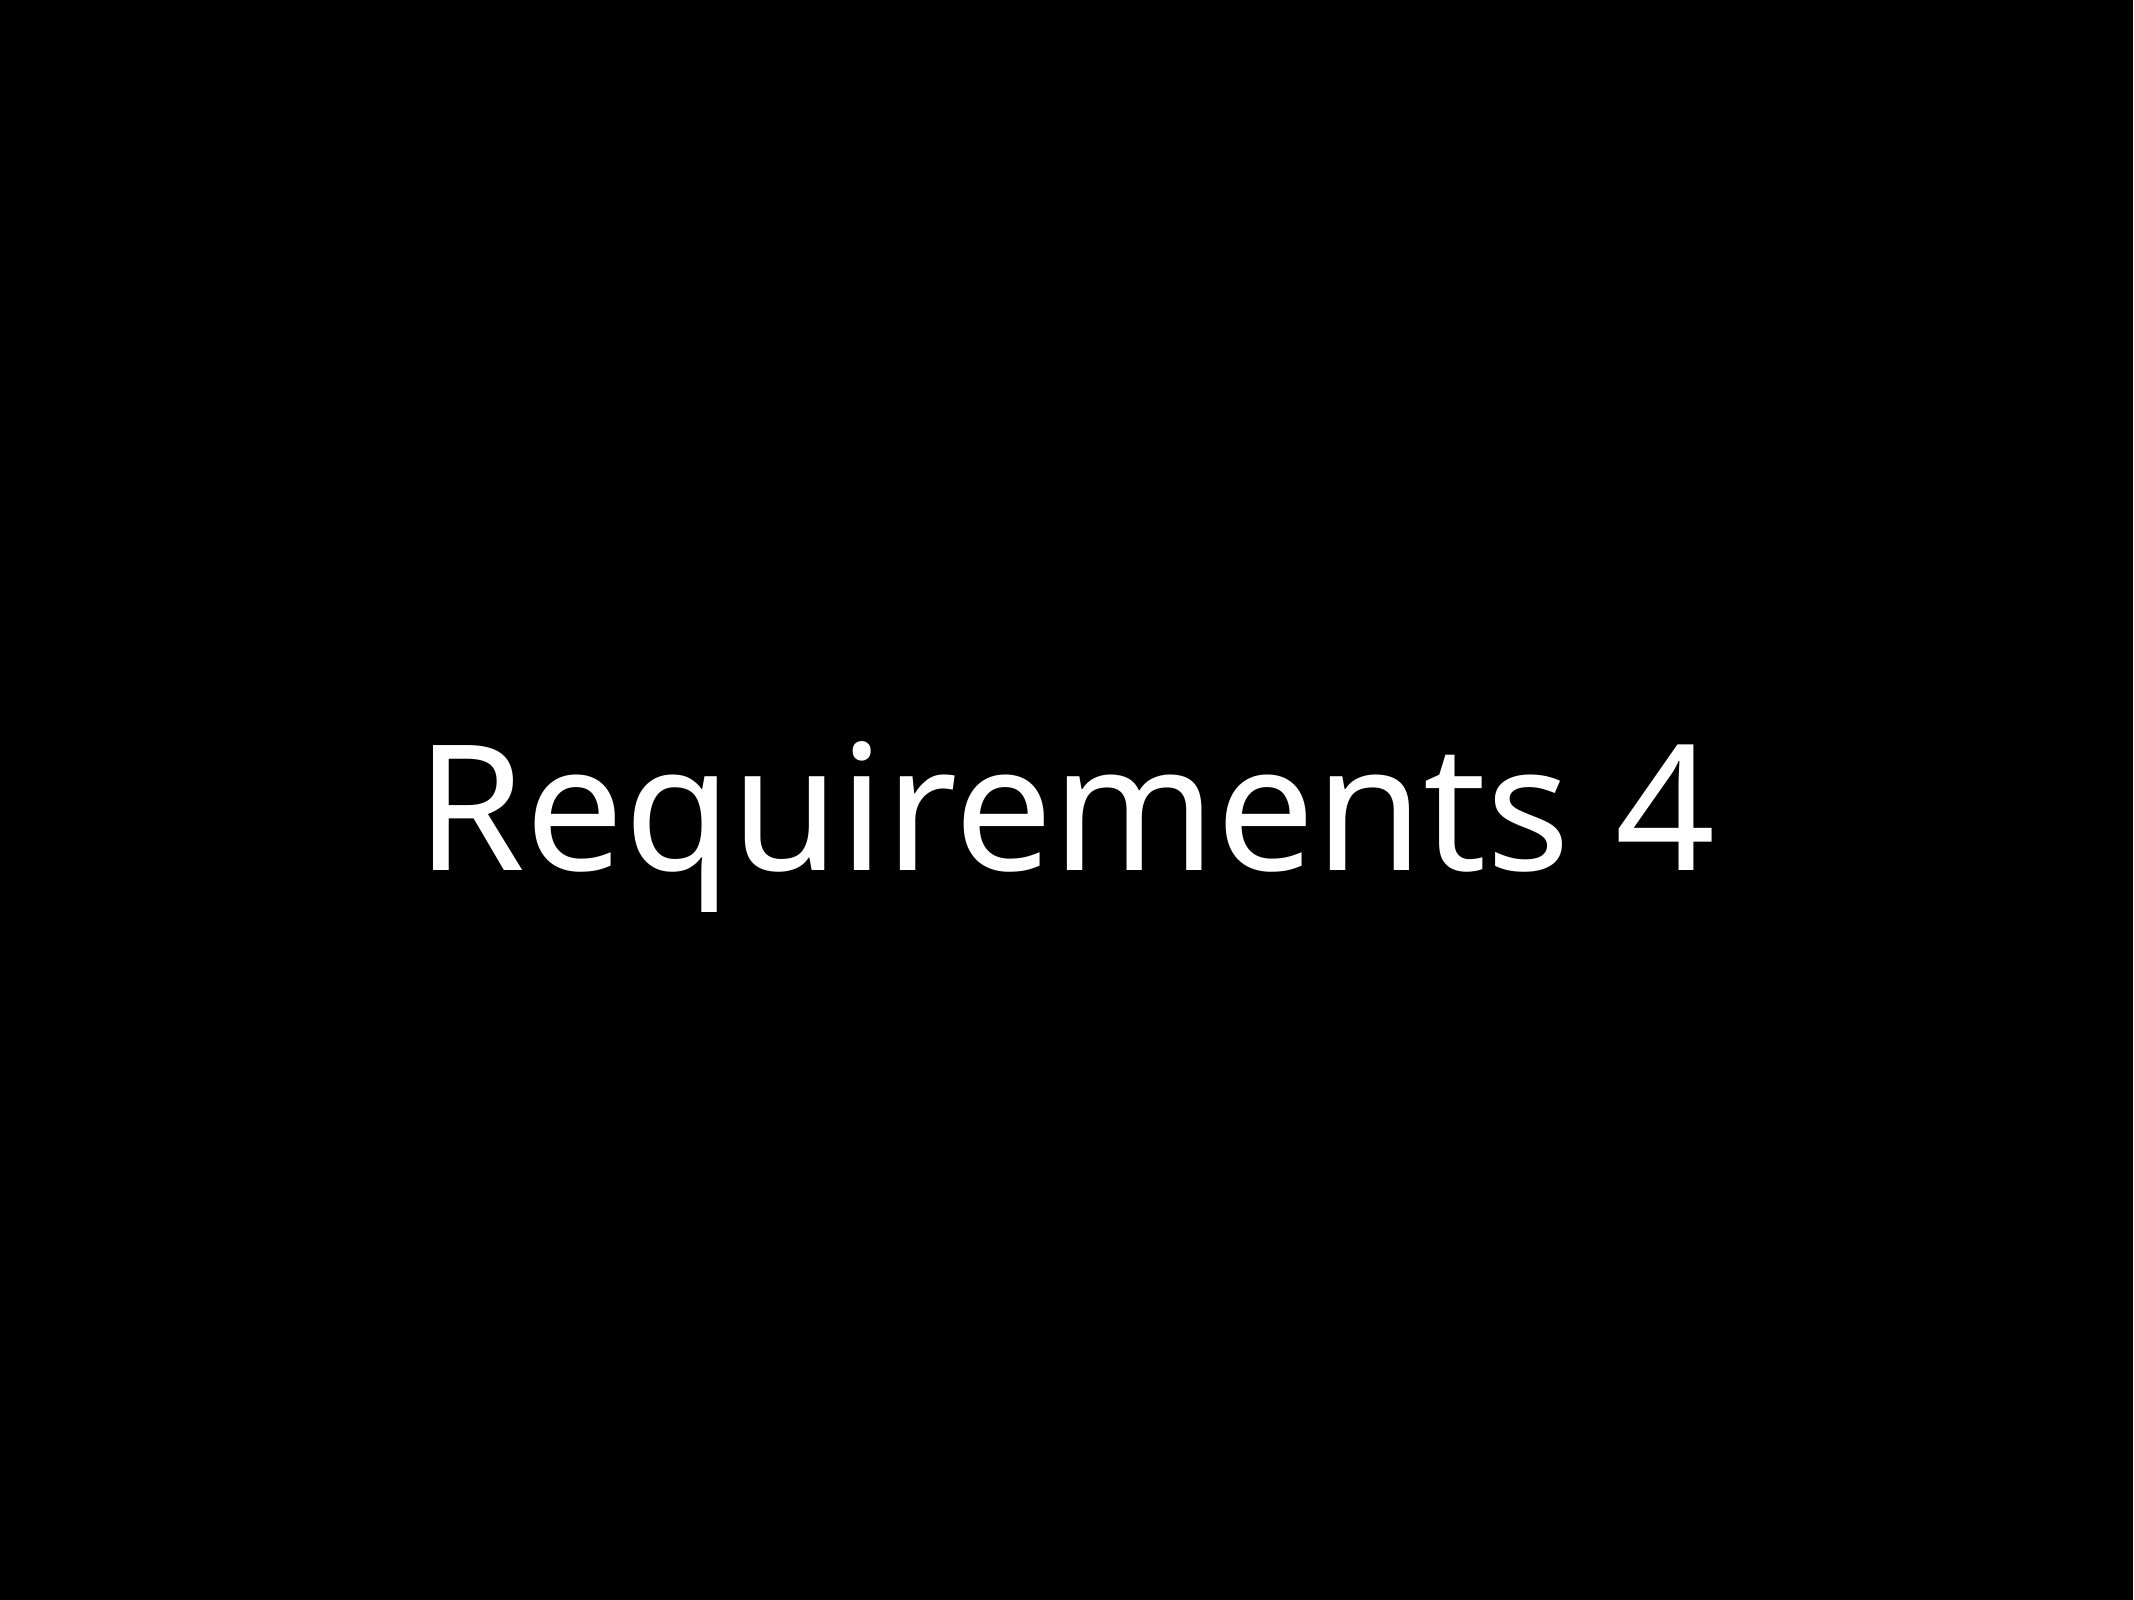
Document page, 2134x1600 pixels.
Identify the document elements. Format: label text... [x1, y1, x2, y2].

title Requirements 4 [207, 486, 1926, 1113]
